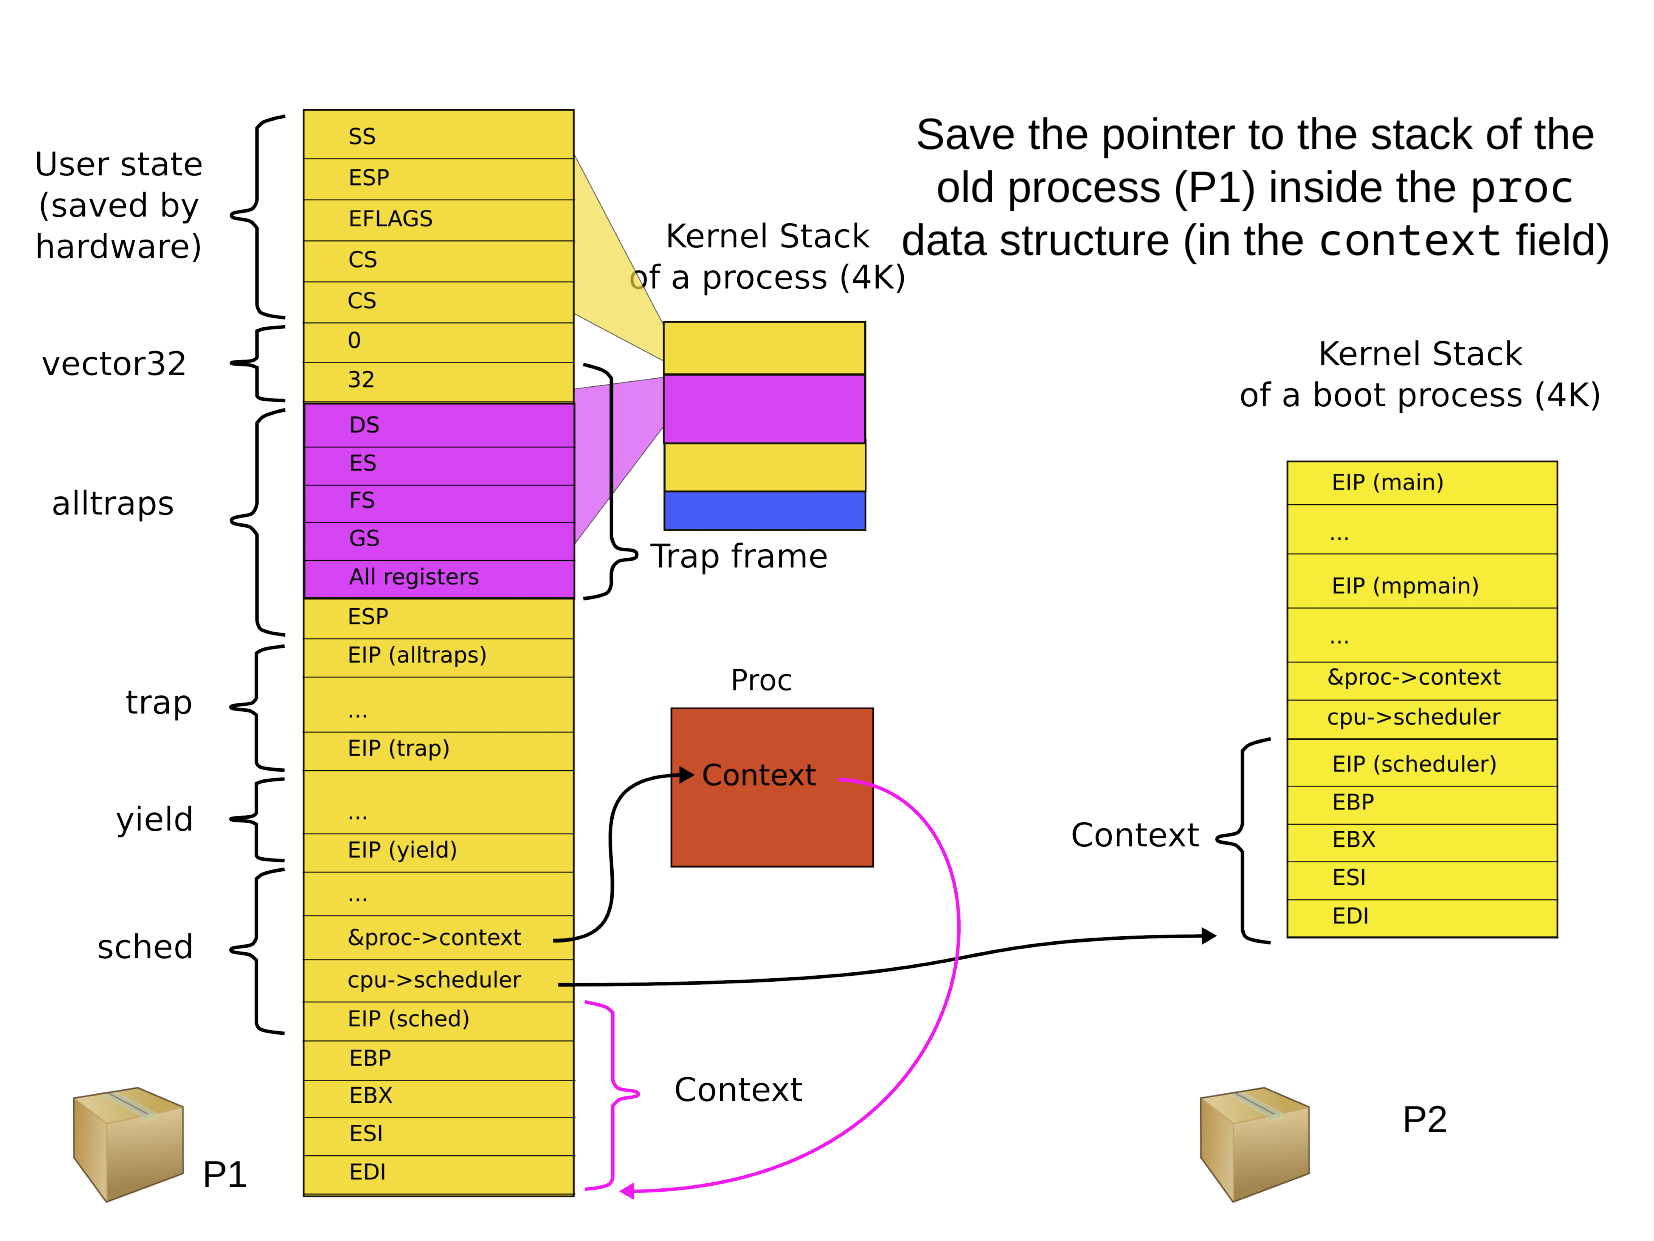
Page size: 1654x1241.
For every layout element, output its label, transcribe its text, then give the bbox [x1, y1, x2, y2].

list Save the pointer to the stack of the old process (P1) inside the proc data structure (in the context field) [900, 105, 1613, 300]
picture [36, 109, 1600, 1204]
